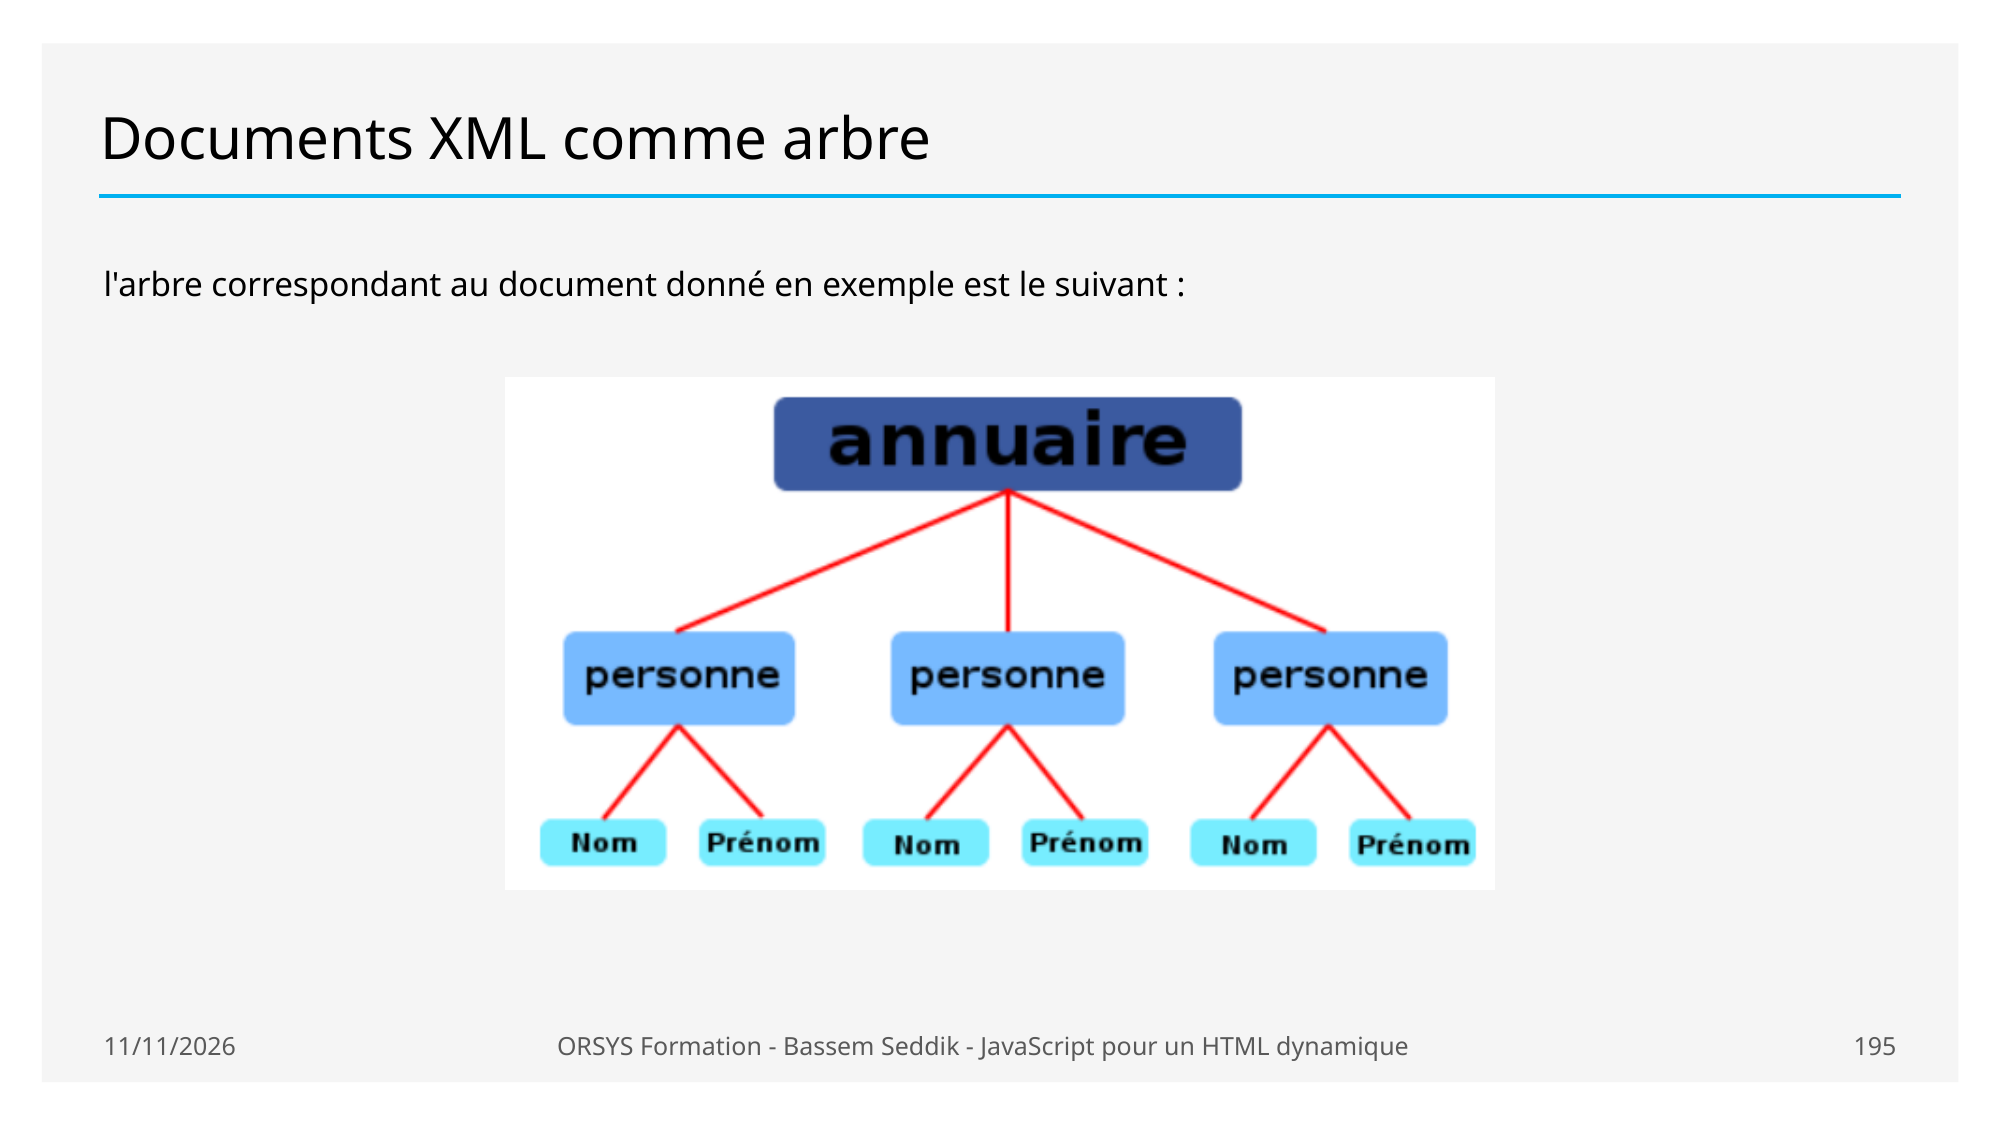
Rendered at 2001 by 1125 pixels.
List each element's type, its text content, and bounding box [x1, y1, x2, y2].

picture [505, 377, 1495, 890]
slide_number 195 [1626, 1017, 1912, 1078]
list l'arbre correspondant au document donné en exemple est le suivant : [88, 235, 1627, 982]
footer ORSYS Formation - Bassem Seddik - JavaScript pour un HTML dynamique [341, 1017, 1626, 1078]
title Documents XML comme arbre [85, 73, 1888, 179]
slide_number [88, 1017, 341, 1078]
